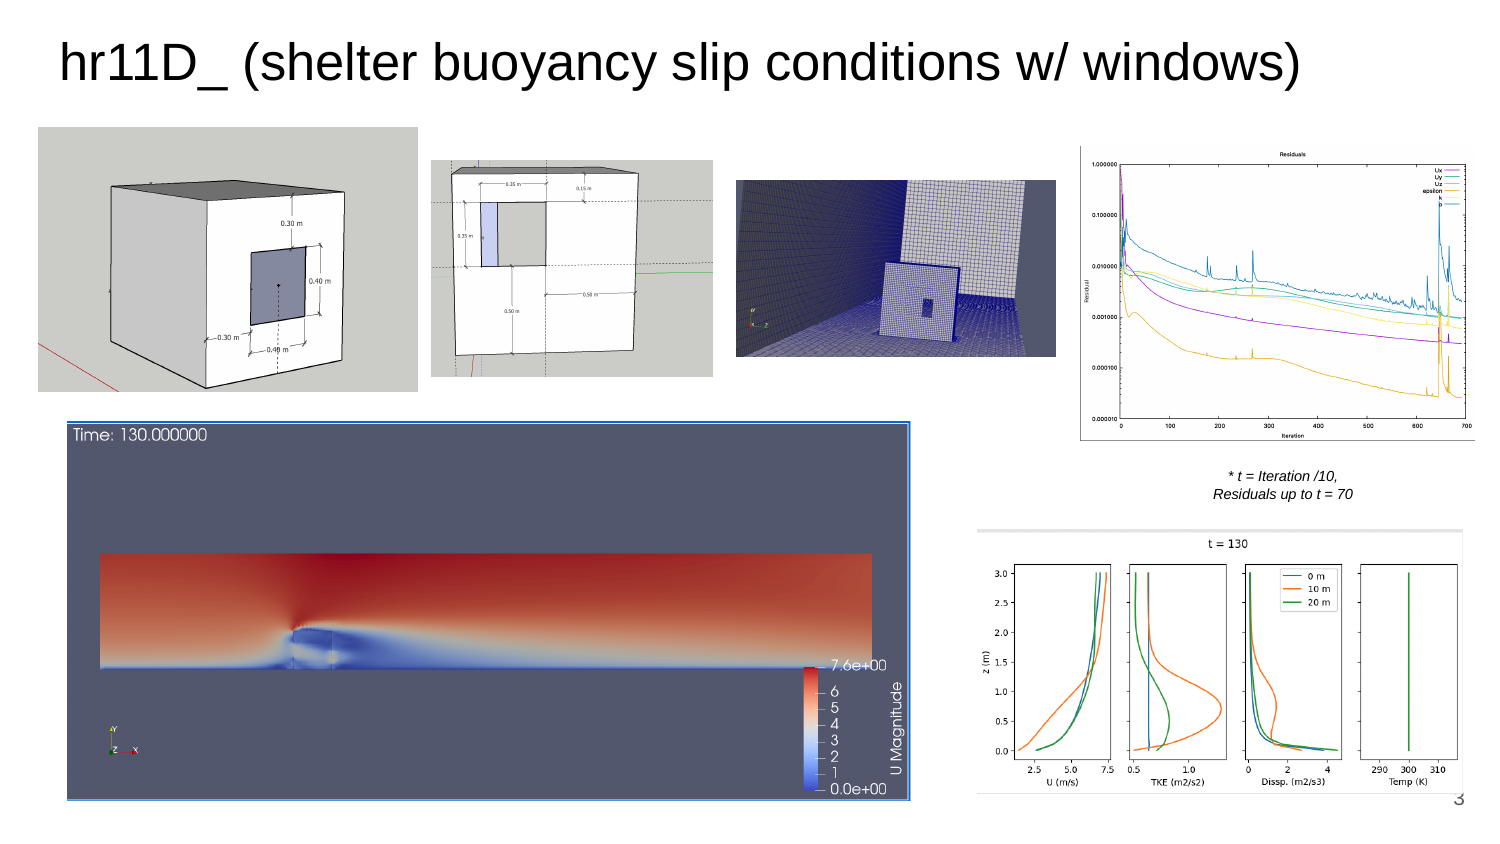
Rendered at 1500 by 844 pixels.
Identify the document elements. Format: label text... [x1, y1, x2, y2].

text_box * t = Iteration /10, Residuals up to t = 70 [1138, 452, 1428, 517]
picture [736, 180, 1056, 358]
slide_number ‹#› [1389, 764, 1480, 830]
picture [1079, 146, 1476, 441]
title hr11D_ (shelter buoyancy slip conditions w/ windows) [44, 12, 1443, 107]
picture [431, 160, 713, 377]
picture [38, 126, 418, 392]
picture [977, 529, 1463, 795]
picture [67, 421, 911, 801]
